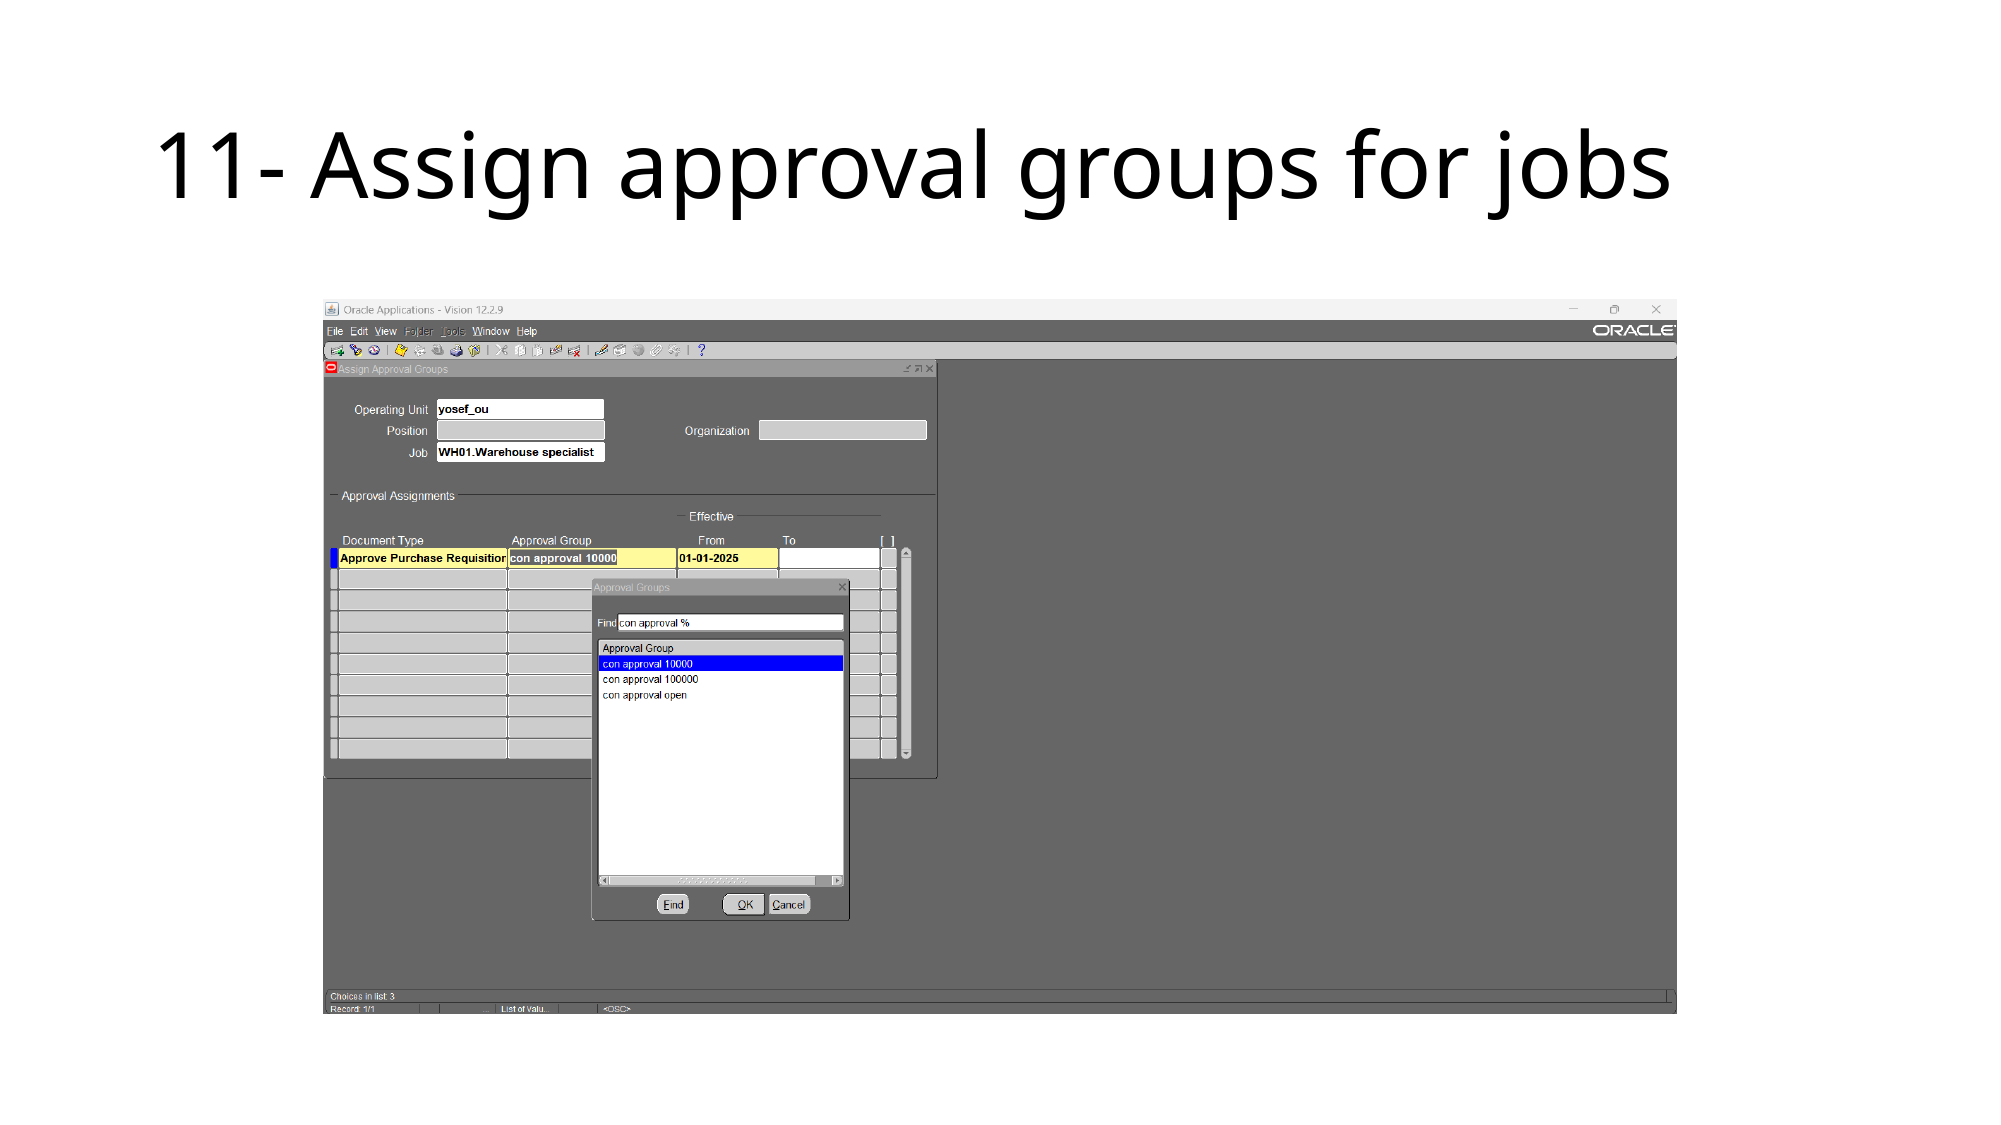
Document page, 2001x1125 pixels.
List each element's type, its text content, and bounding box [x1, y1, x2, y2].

title 11- Assign approval groups for jobs [137, 59, 1863, 278]
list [323, 299, 1677, 1014]
